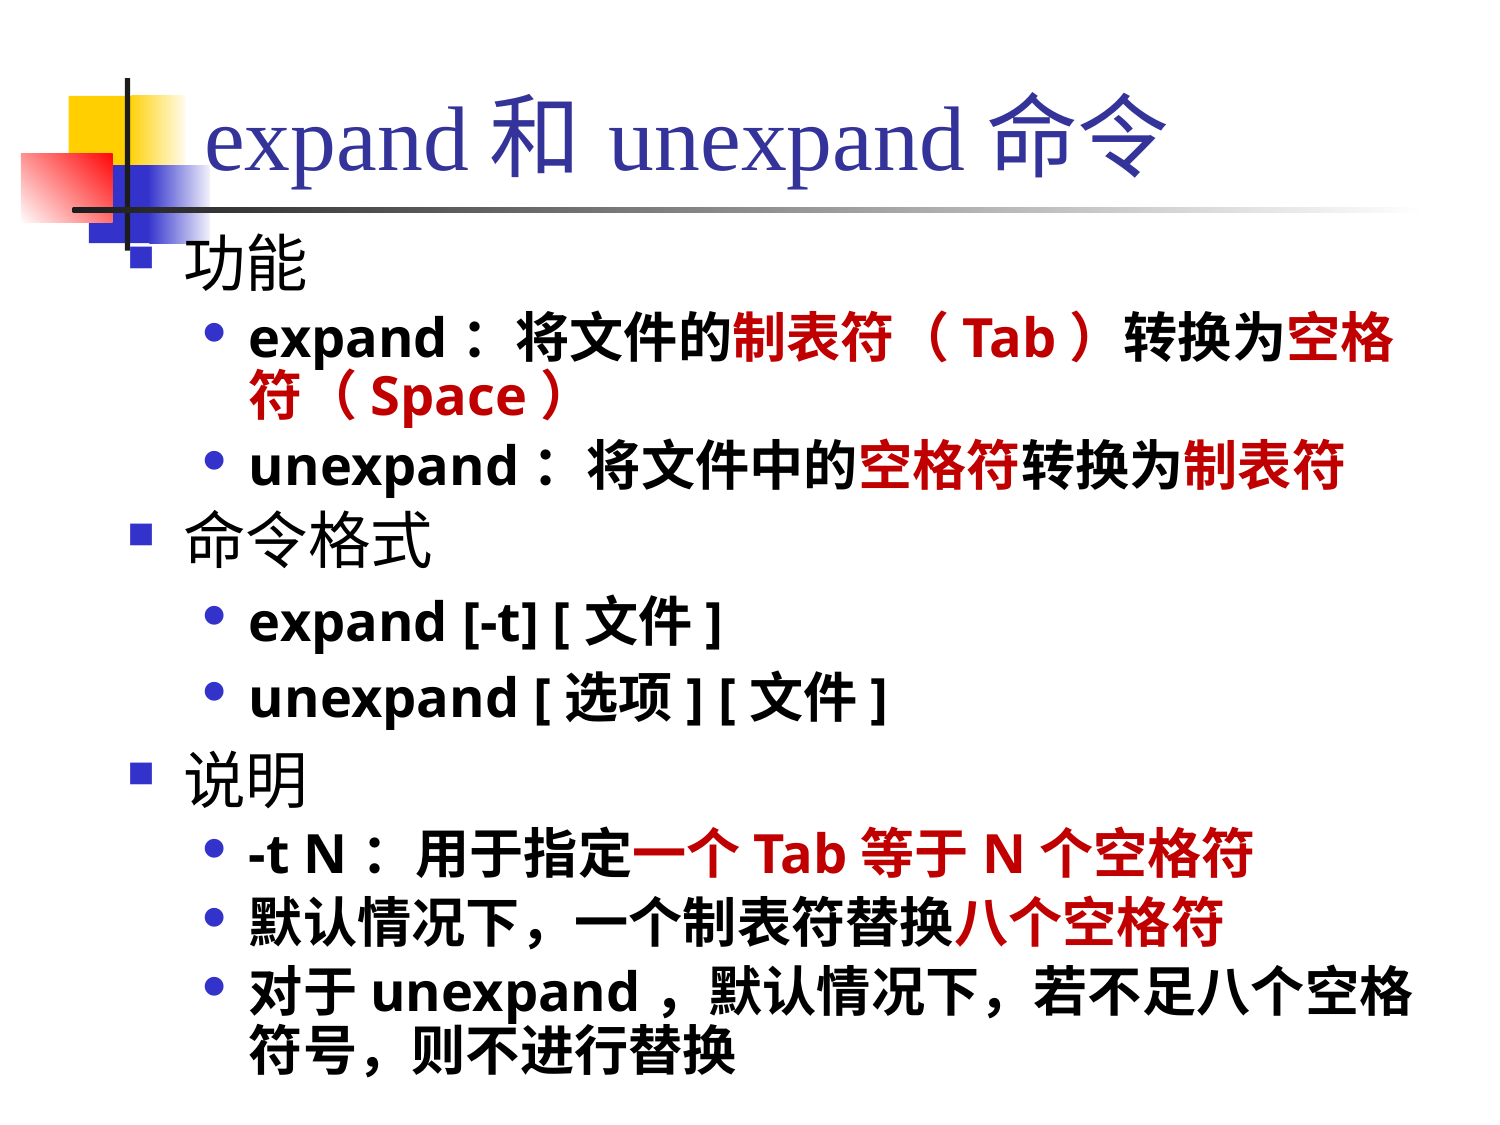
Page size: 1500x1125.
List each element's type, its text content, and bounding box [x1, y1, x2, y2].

title expand和unexpand命令 [189, 31, 1468, 205]
text_box 功能 expand：将文件的制表符（Tab）转换为空格符（Space） unexpand：将文件中的空格符转换为制表符 命令格式 expand [-t] [文件] unexpand [选项] [文件] 说明 -t N：用于指定一个Tab等于N个空格符 默认情况下，一个制表符替换八个空格符 对于unexpand，默认情况下，若不足八个空格符号，则不进行替换 [112, 224, 1433, 900]
